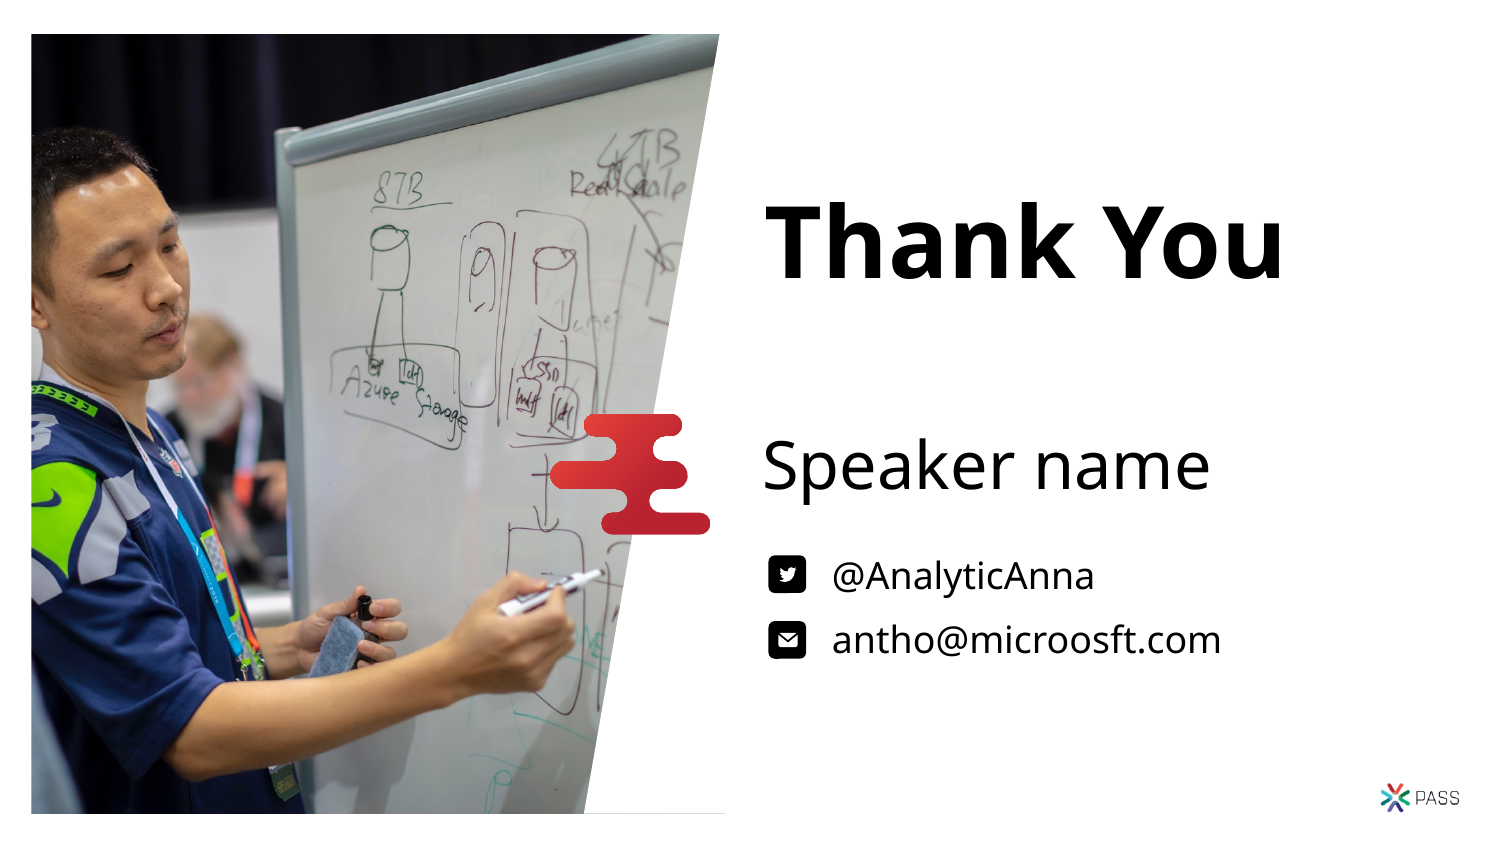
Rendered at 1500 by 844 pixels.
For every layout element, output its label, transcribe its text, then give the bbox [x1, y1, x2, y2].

picture [31, 34, 719, 814]
text_box [766, 618, 809, 661]
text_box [778, 632, 798, 648]
title Speaker name [747, 415, 1400, 513]
list @AnalyticAnna antho@microosft.com [817, 544, 1408, 721]
picture [1379, 781, 1460, 814]
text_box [768, 555, 807, 594]
